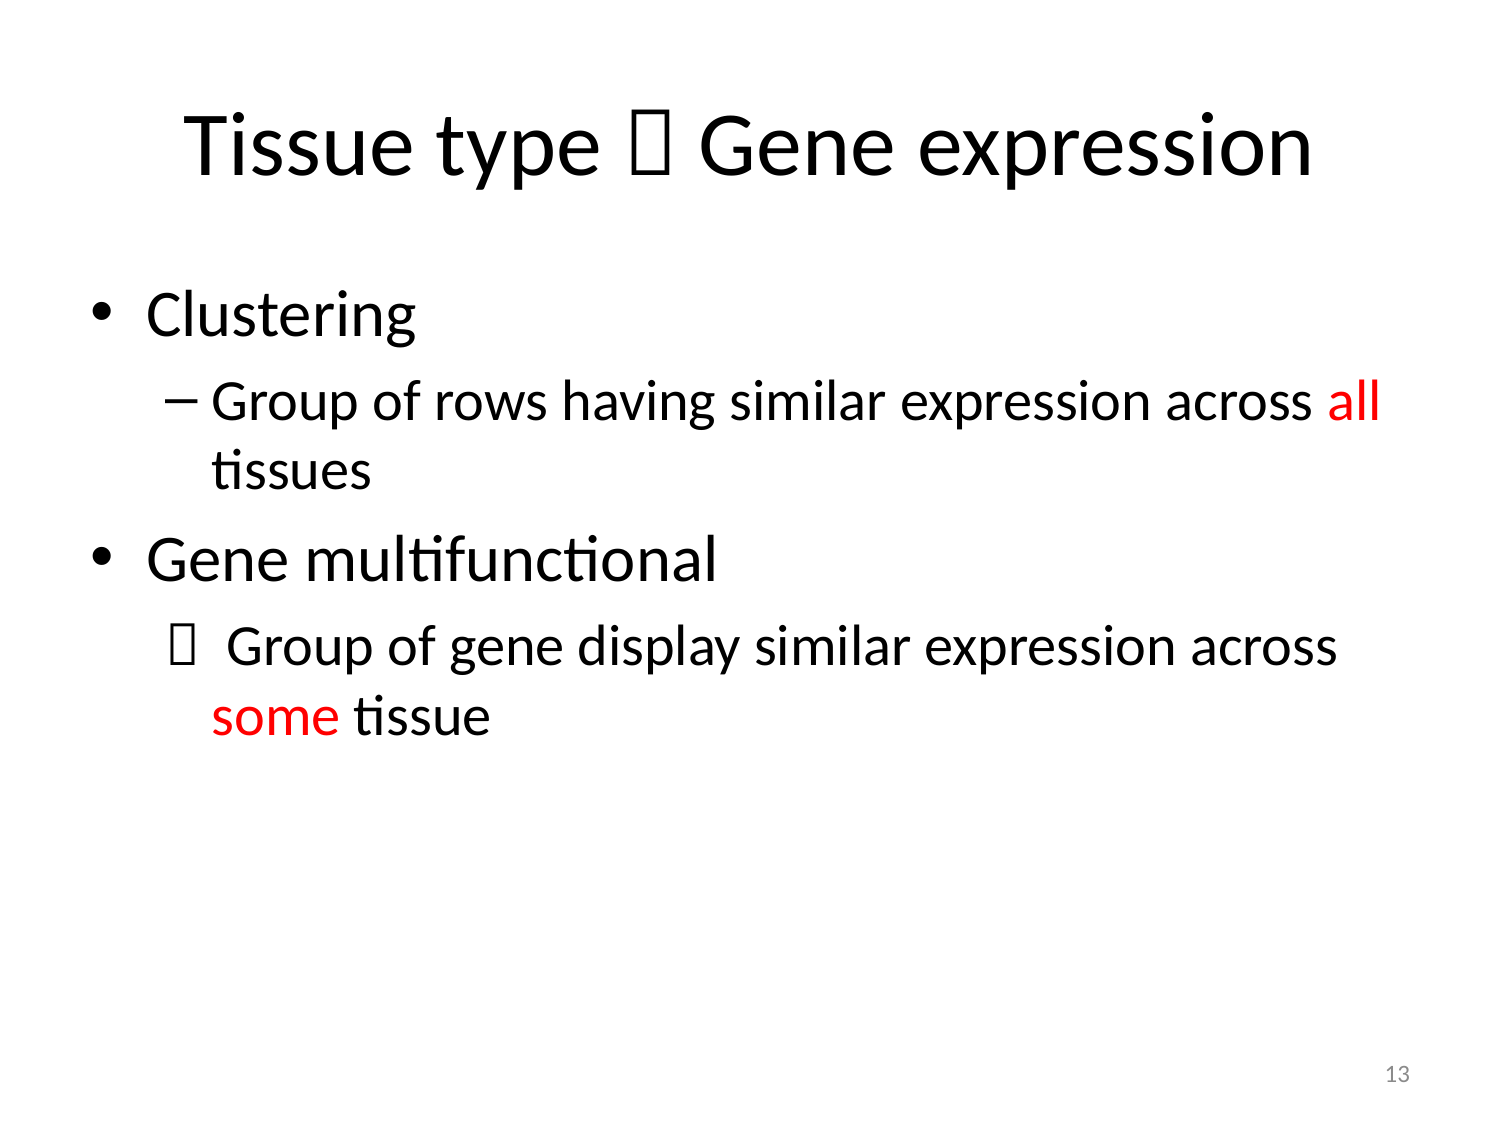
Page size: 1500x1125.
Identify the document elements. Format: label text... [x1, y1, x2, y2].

title Tissue type  Gene expression [75, 45, 1425, 233]
list Clustering Group of rows having similar expression across all tissues Gene multifunctional  Group of gene display similar expression across some tissue [75, 262, 1425, 1005]
slide_number 13 [1074, 1042, 1425, 1103]
